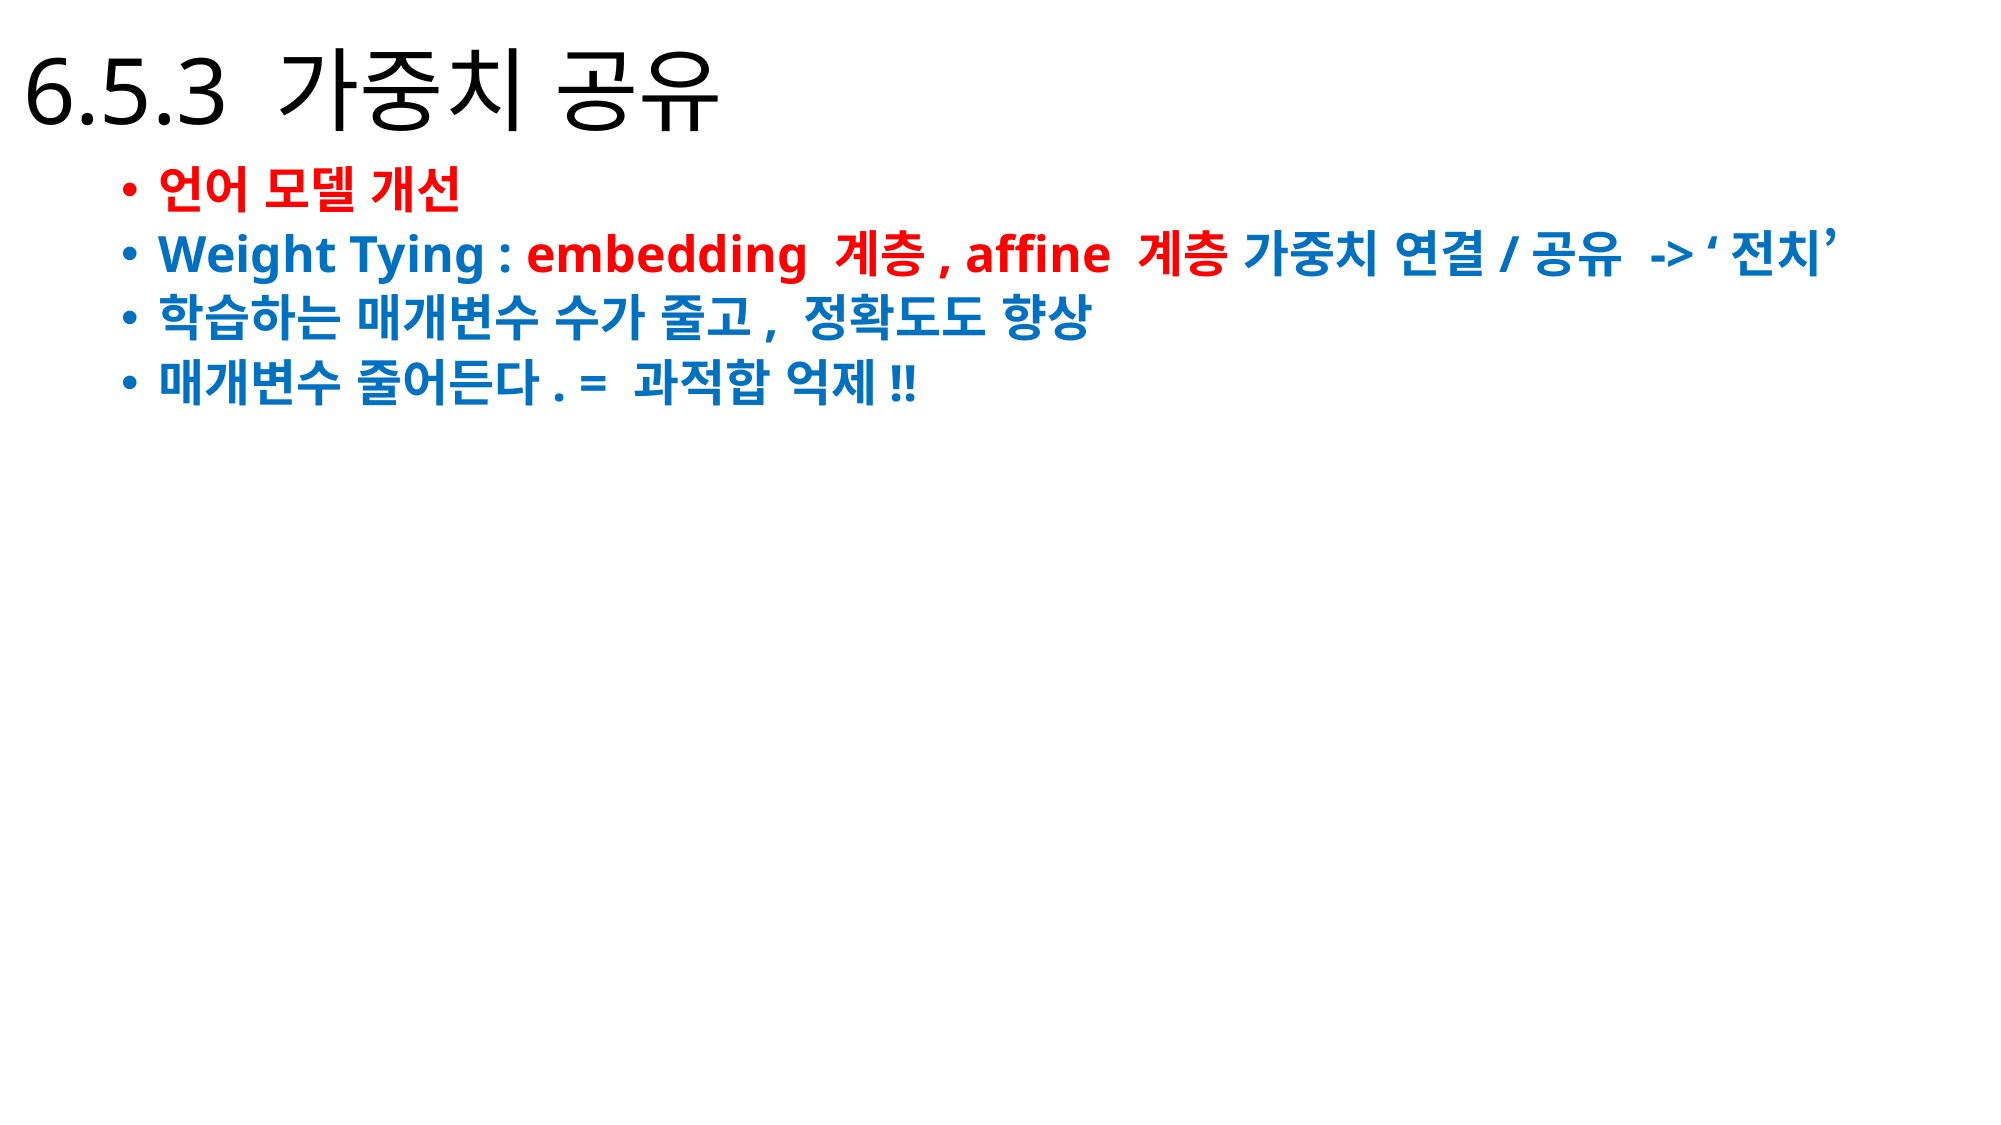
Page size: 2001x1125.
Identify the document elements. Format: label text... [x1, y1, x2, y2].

list 언어 모델 개선 Weight Tying : embedding 계층, affine 계층 가중치 연결/공유 -> ‘전치’ 학습하는 매개변수 수가 줄고, 정확도도 향상 매개변수 줄어든다. = 과적합 억제!! [31, 157, 1991, 872]
title 6.5.3 가중치 공유 [8, 0, 1733, 204]
